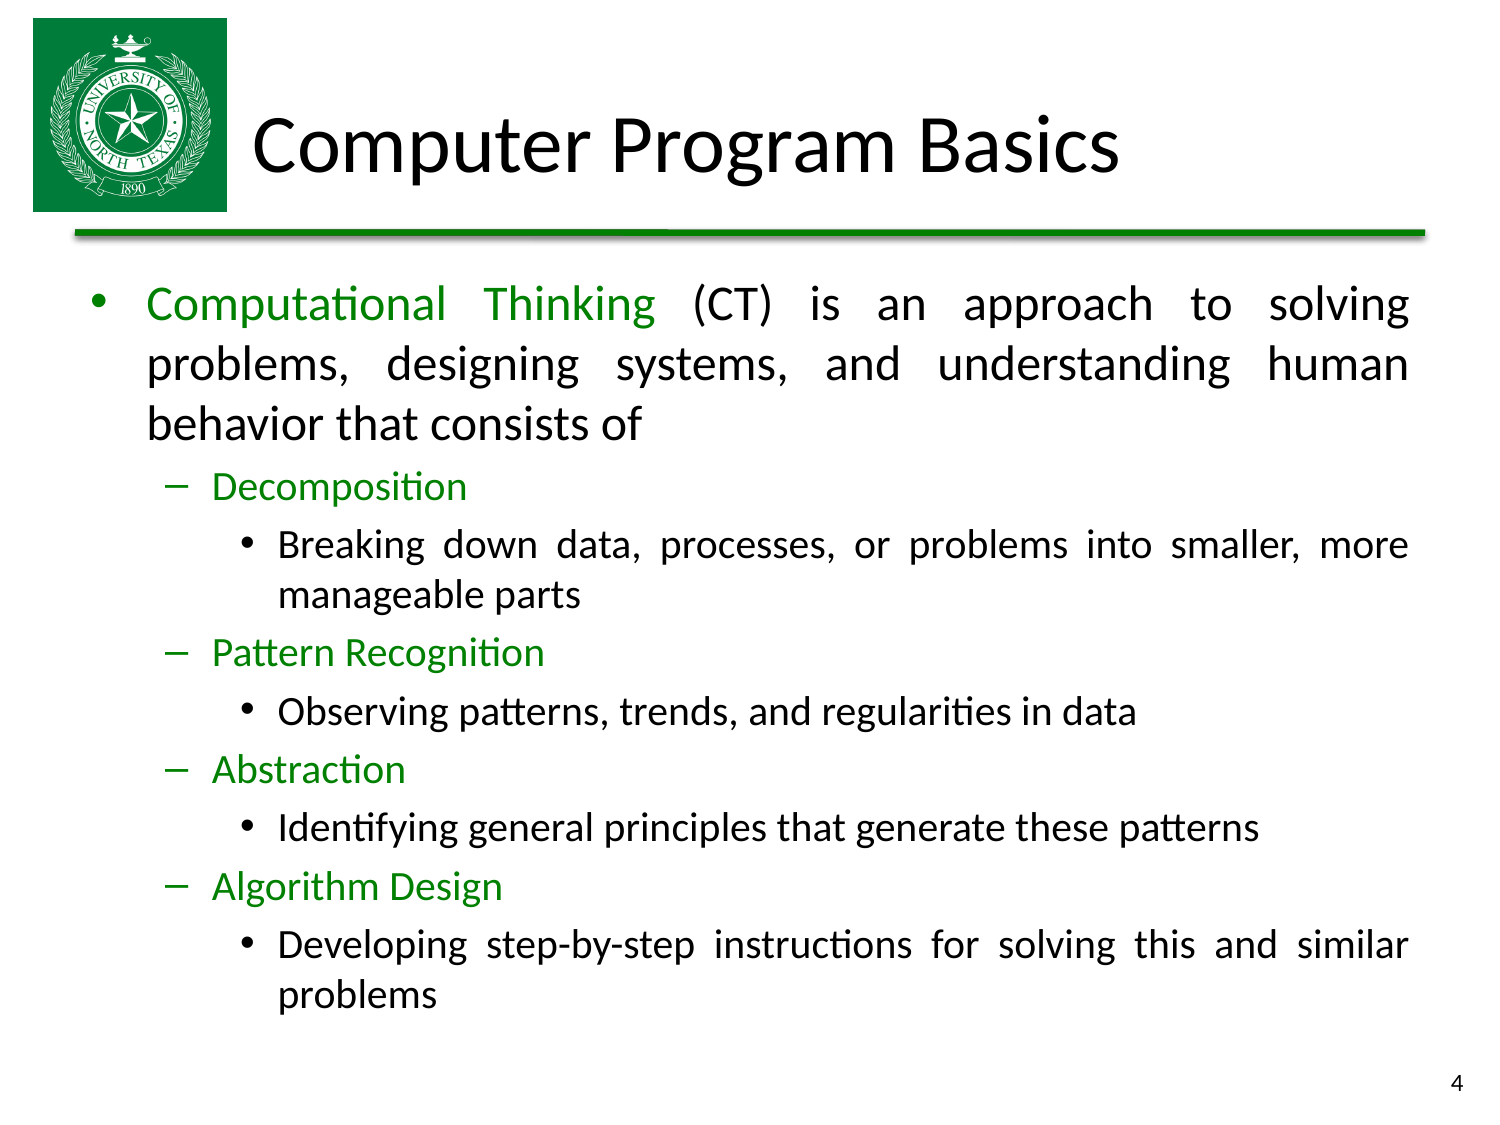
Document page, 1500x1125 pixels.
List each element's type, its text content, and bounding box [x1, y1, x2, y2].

list Computational Thinking (CT) is an approach to solving problems, designing systems, and understanding human behavior that consists of Decomposition Breaking down data, processes, or problems into smaller, more manageable parts Pattern Recognition Observing patterns, trends, and regularities in data Abstraction Identifying general principles that generate these patterns Algorithm Design Developing step-by-step instructions for solving this and similar problems [75, 262, 1425, 1052]
title Computer Program Basics [237, 45, 1479, 233]
slide_number 4 [1418, 1051, 1479, 1112]
picture [33, 17, 228, 212]
